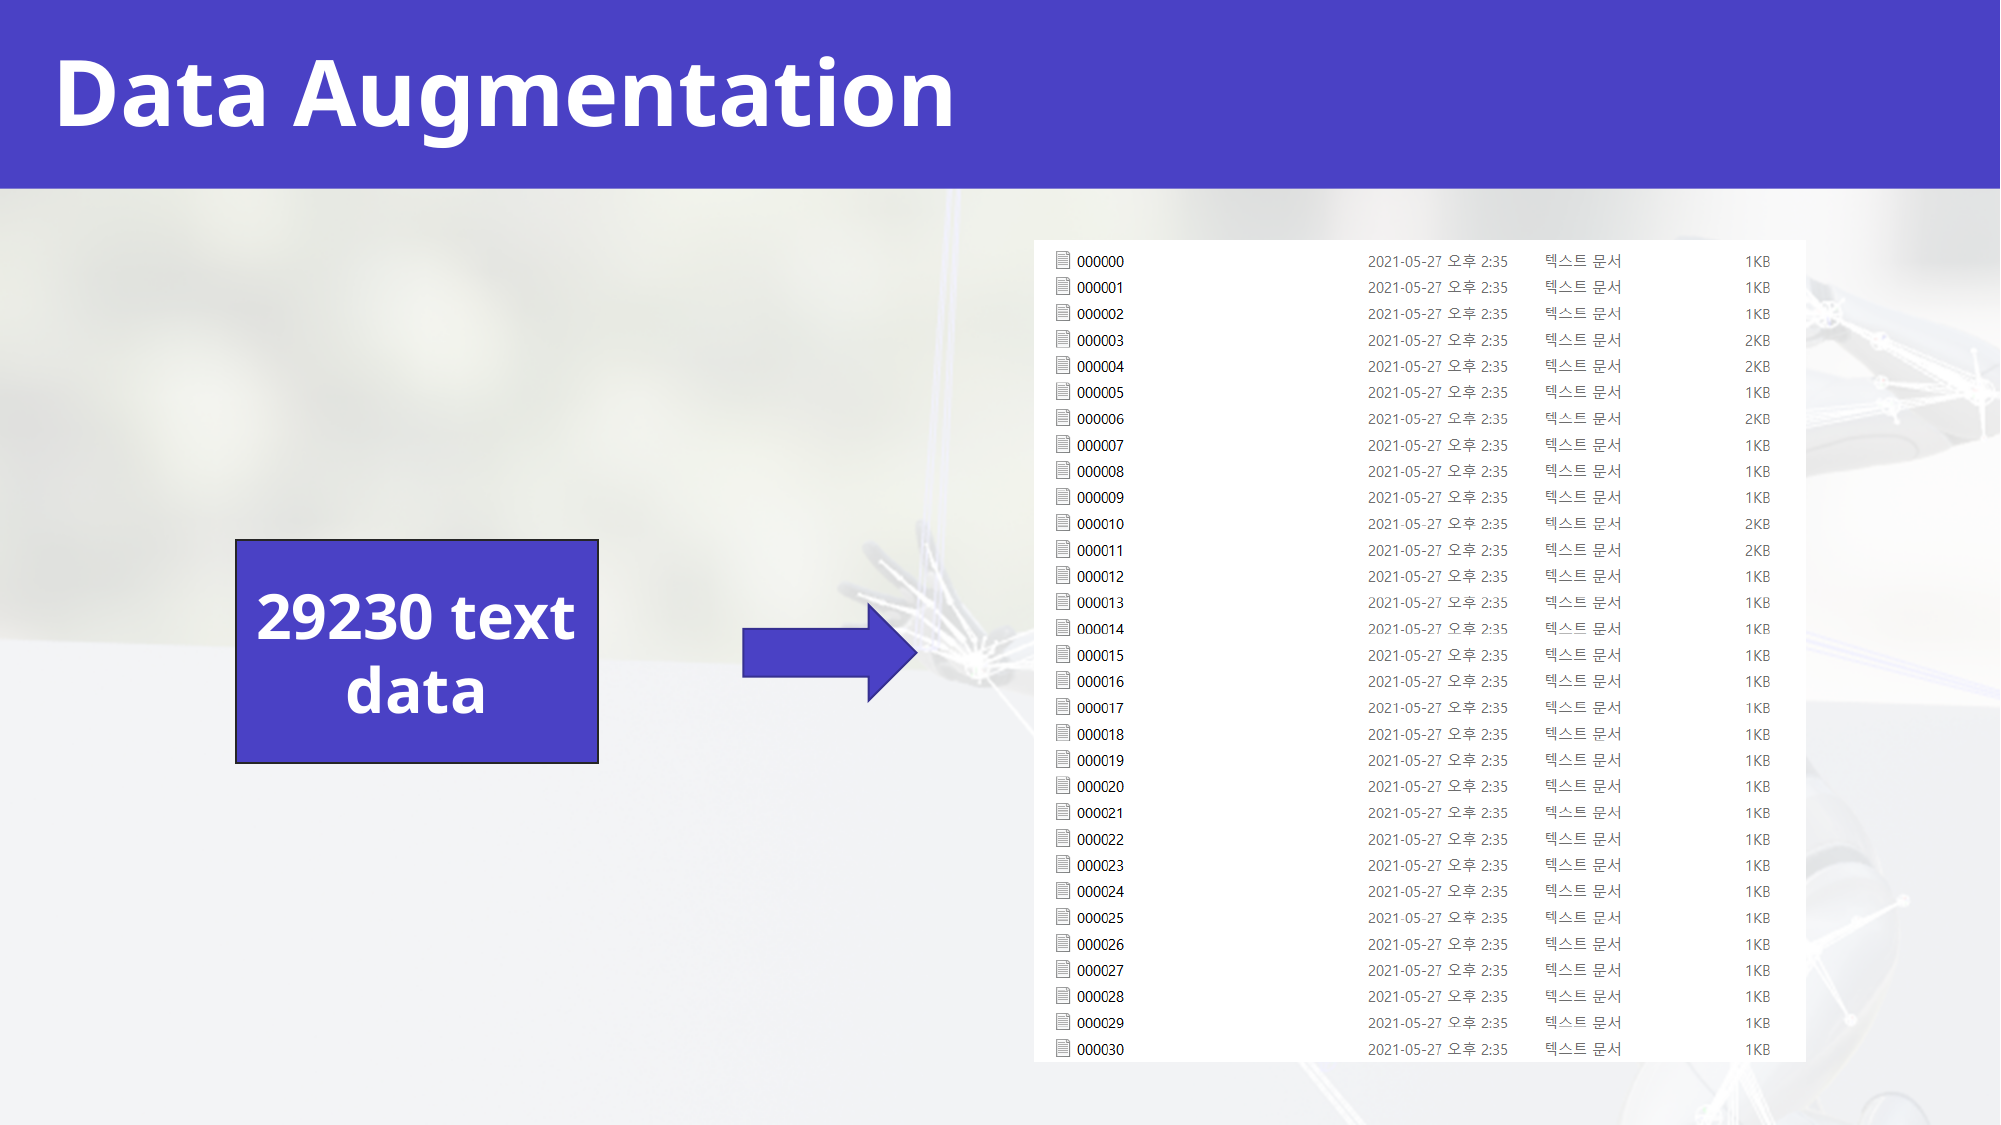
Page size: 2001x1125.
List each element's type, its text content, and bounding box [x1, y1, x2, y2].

text_box [742, 602, 918, 704]
title Data Augmentation [37, 26, 1584, 153]
text_box 29230 text data [235, 539, 599, 764]
picture [1034, 240, 1806, 1062]
